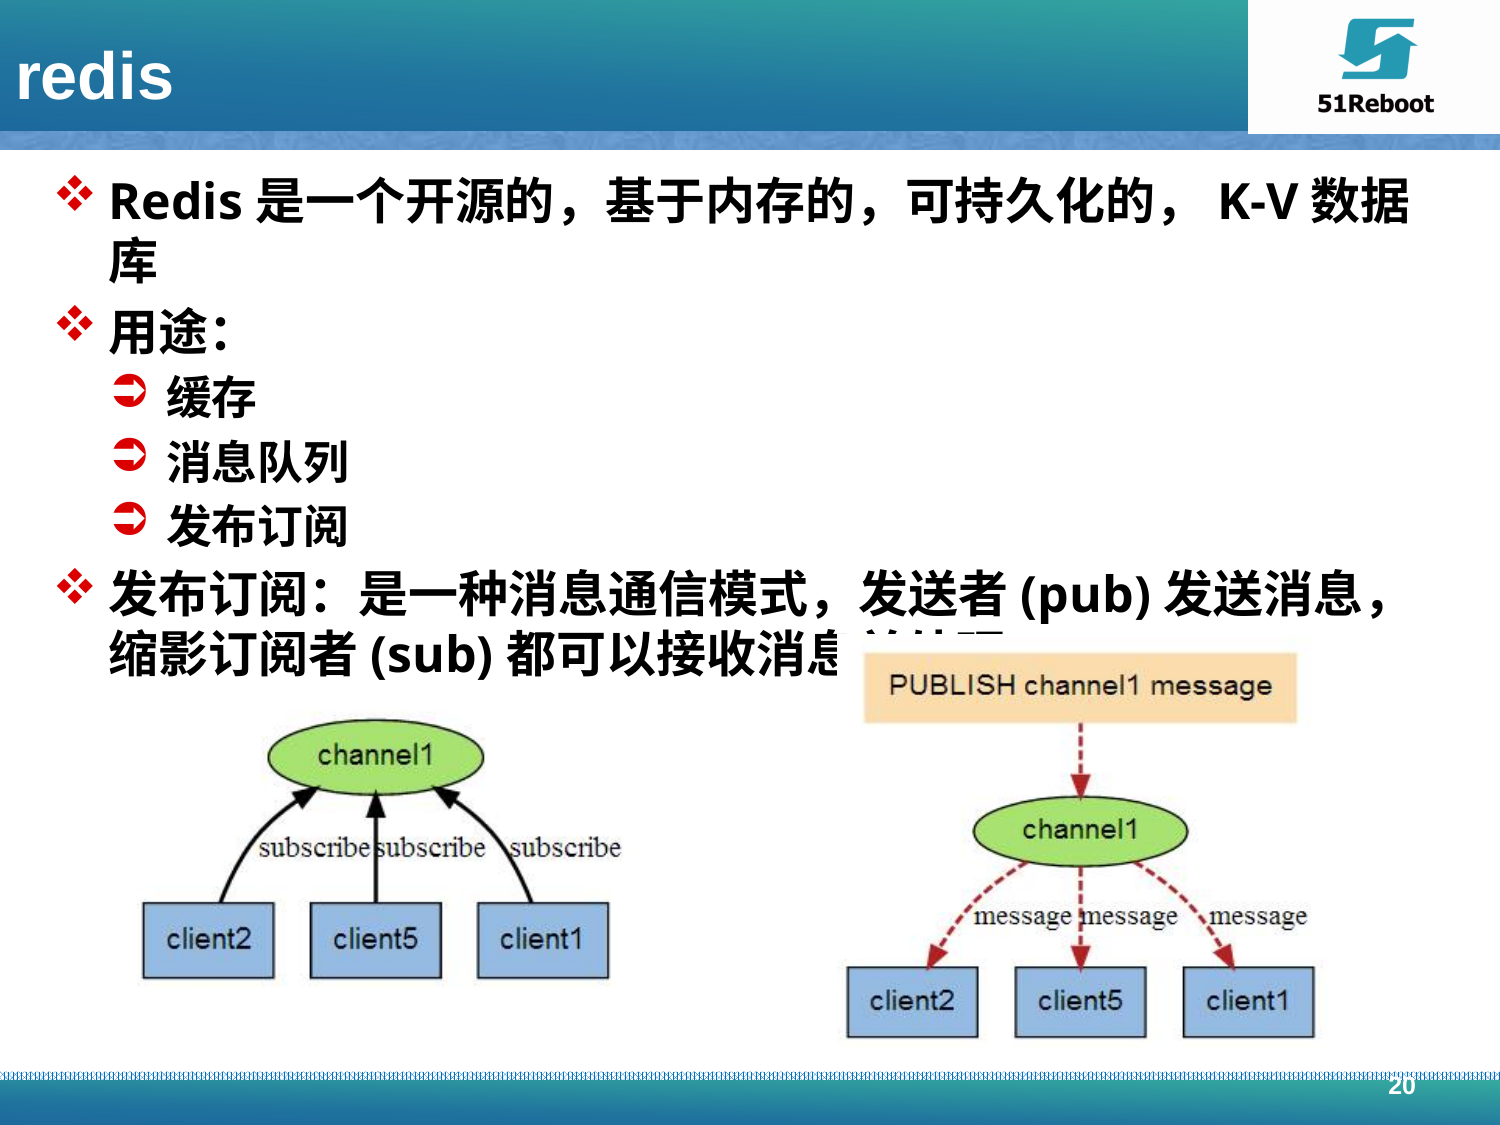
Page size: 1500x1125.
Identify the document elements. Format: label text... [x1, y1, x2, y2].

picture [137, 687, 634, 996]
picture [0, 0, 1500, 150]
title redis [0, 24, 1038, 121]
picture [837, 634, 1328, 1049]
picture [0, 1080, 1500, 1125]
picture [1406, 1080, 1411, 1091]
list Redis是一个开源的，基于内存的，可持久化的，K-V数据库 用途： 缓存 消息队列 发布订阅 发布订阅：是一种消息通信模式，发送者(pub)发送消息，缩影订阅者(sub)都可以接收消息并处理 [37, 162, 1463, 1051]
